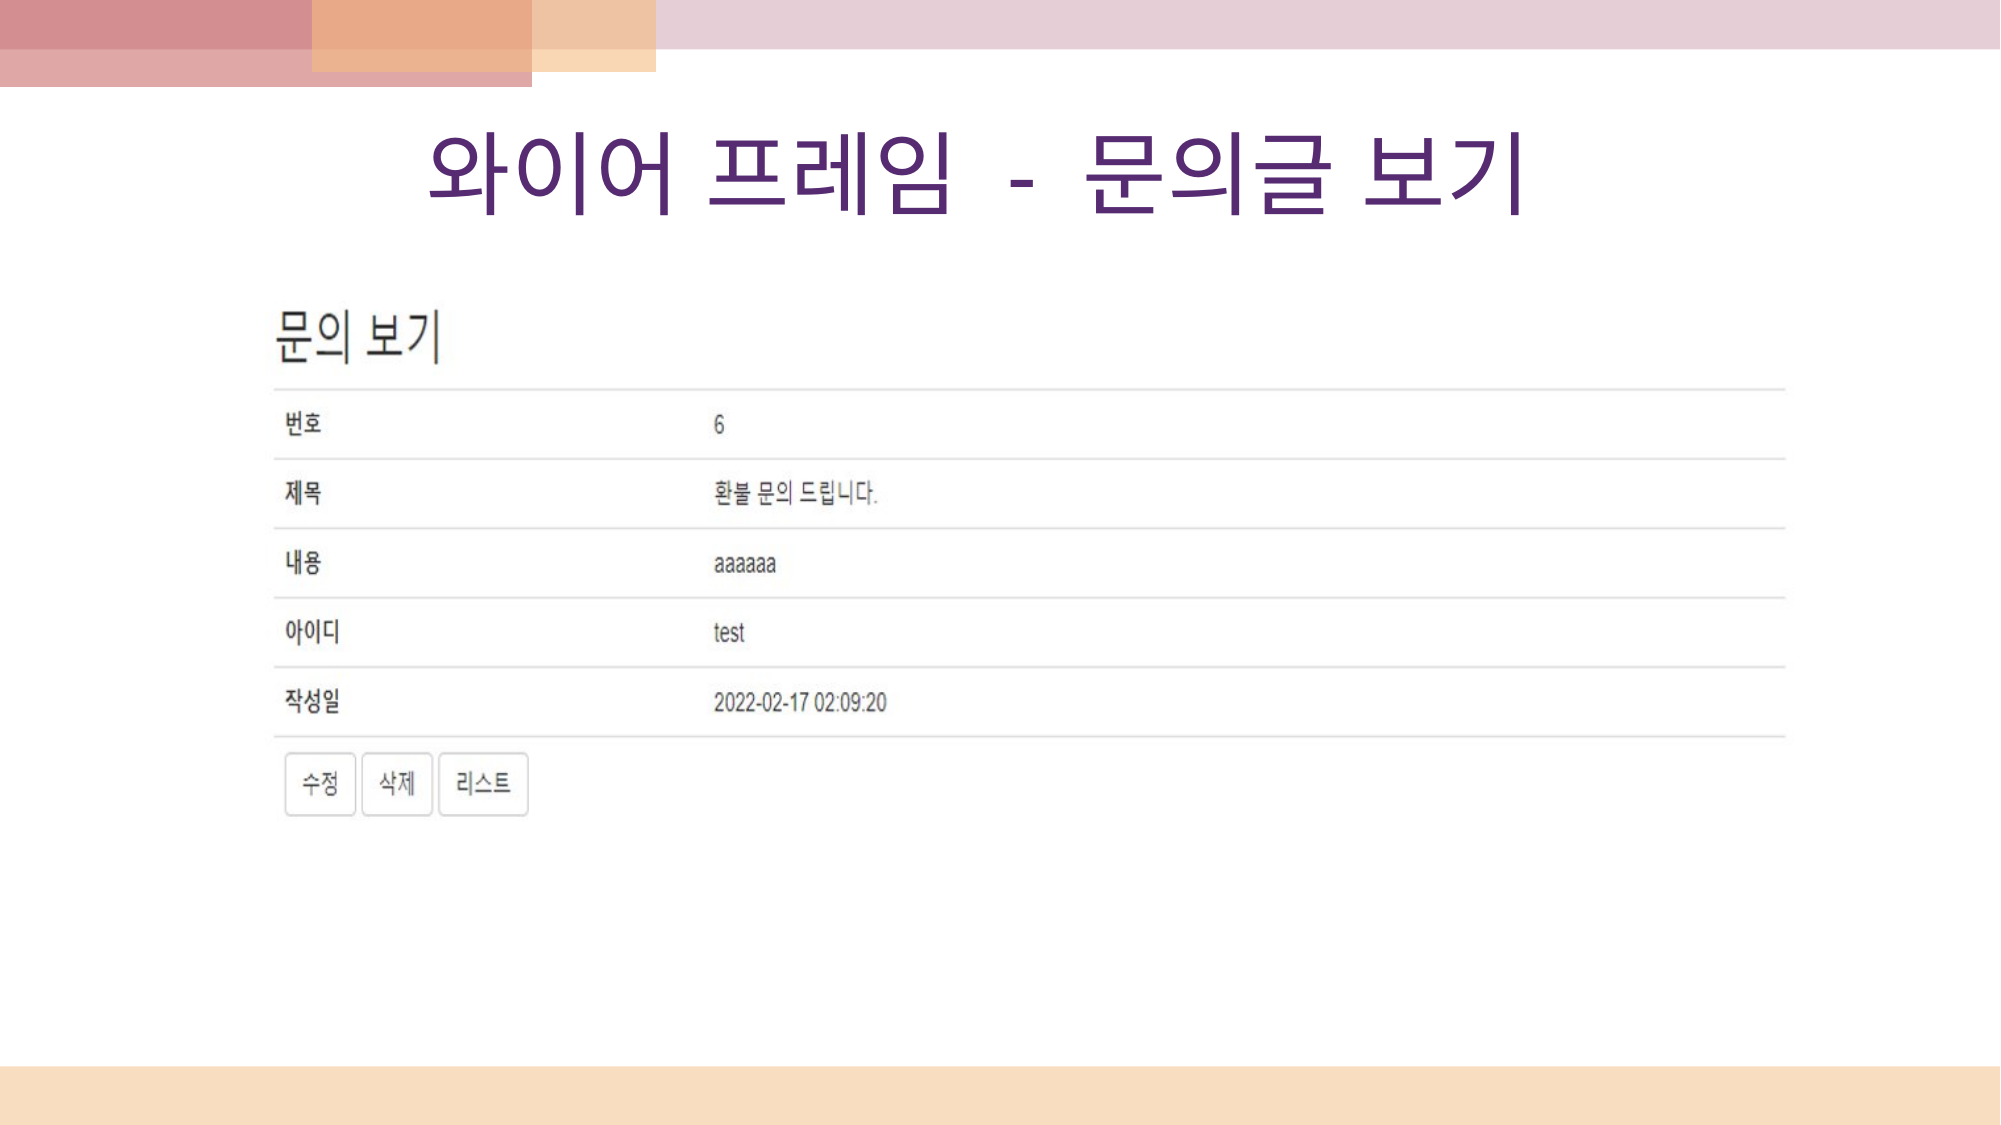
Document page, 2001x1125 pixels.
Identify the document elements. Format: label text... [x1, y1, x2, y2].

picture [139, 248, 1861, 1005]
title 와이어 프레임 - 문의글 보기 [60, 93, 1897, 251]
